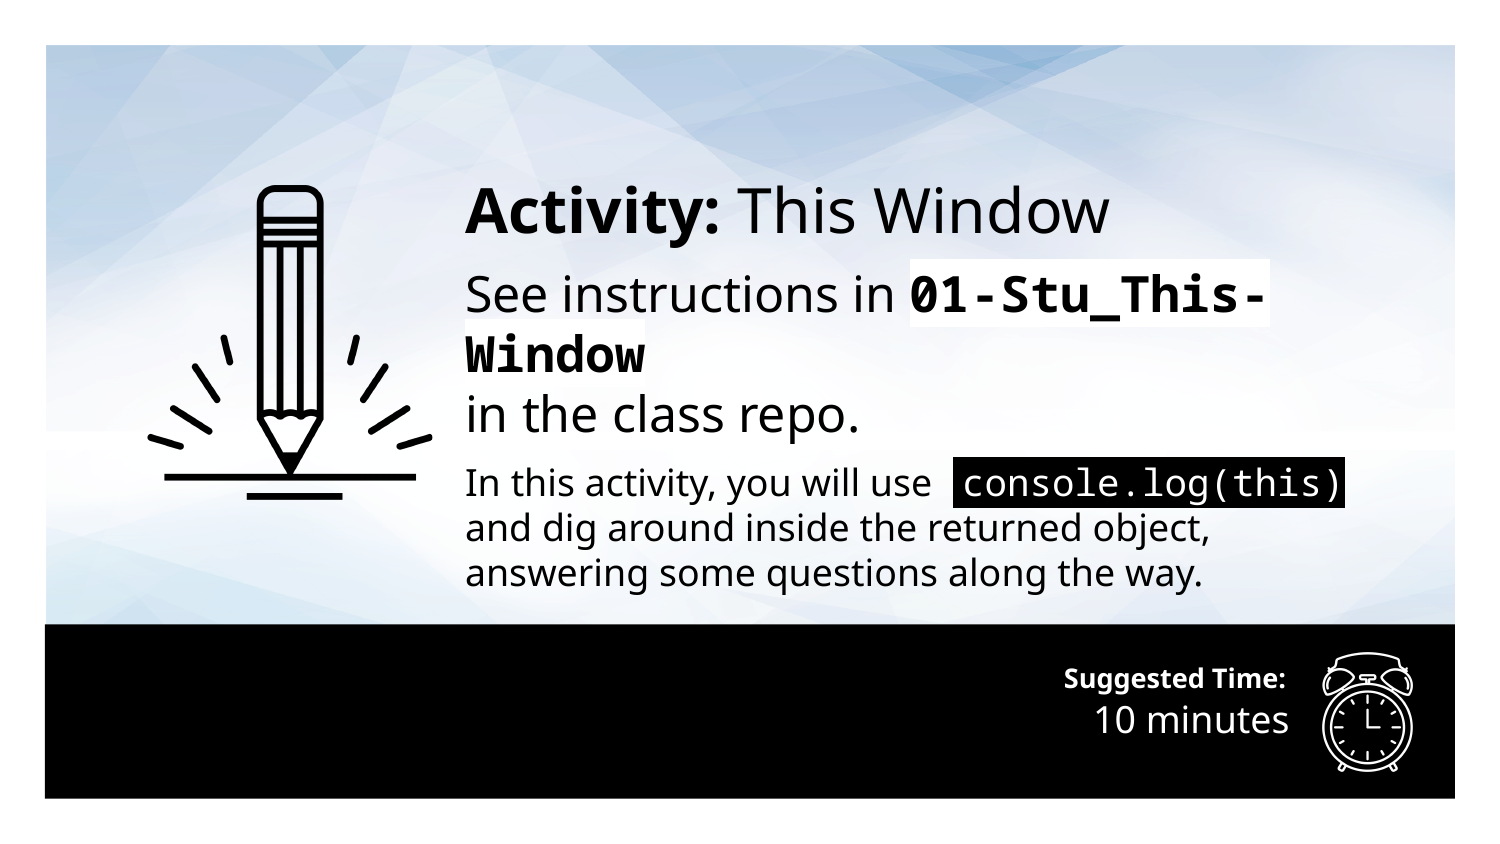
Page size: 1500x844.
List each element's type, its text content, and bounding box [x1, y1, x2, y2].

picture [1322, 652, 1413, 694]
title 10 minutes [0, 694, 1455, 799]
title Activity: This Window See instructions in 01-Stu_This-Window in the class repo. In this activity, you will use console.log(this) and dig around inside the returned object, answering some questions along the way. [44, 171, 1455, 625]
picture [45, 46, 1455, 171]
